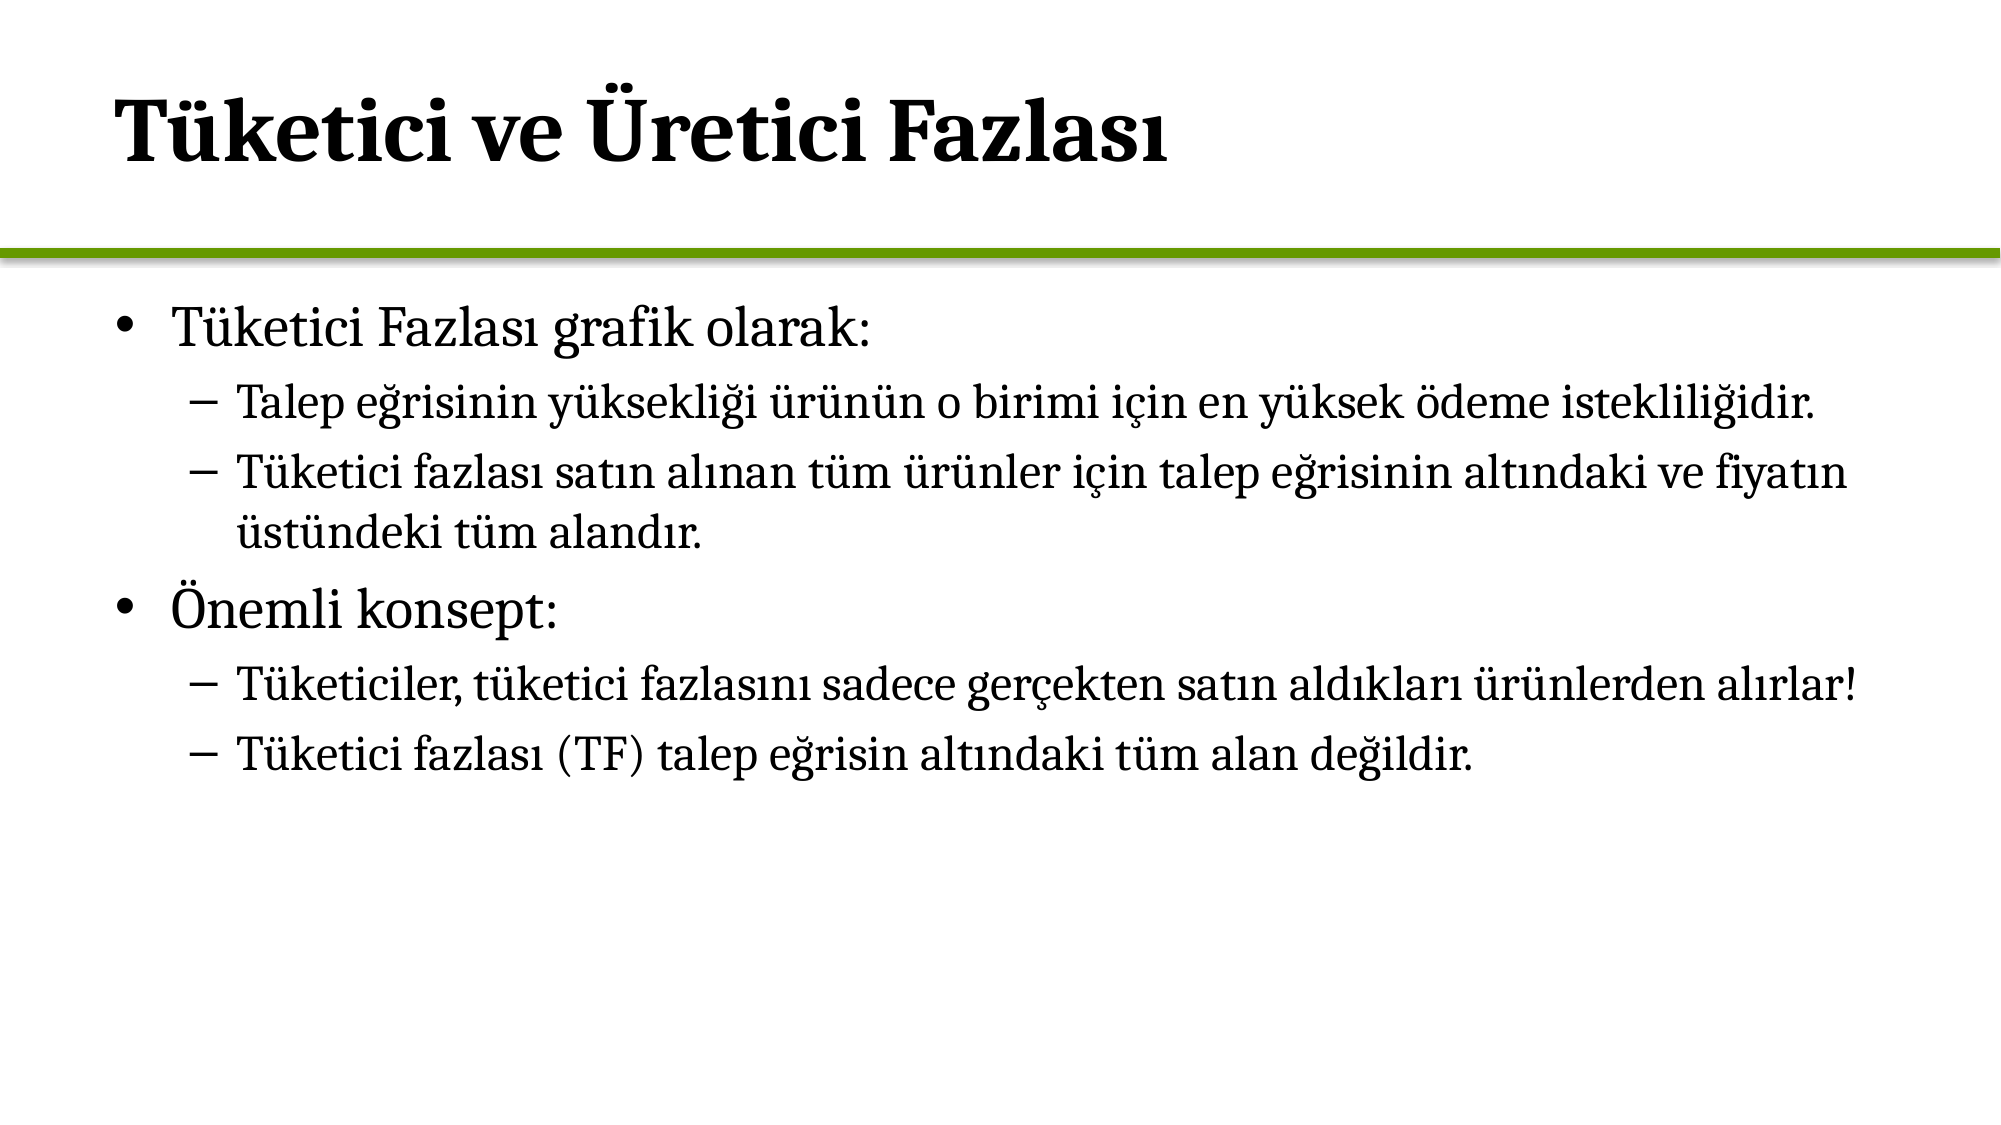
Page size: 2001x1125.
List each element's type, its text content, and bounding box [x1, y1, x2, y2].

list Tüketici Fazlası grafik olarak: Talep eğrisinin yüksekliği ürünün o birimi için en yüksek ödeme istekliliğidir. Tüketici fazlası satın alınan tüm ürünler için talep eğrisinin altındaki ve fiyatın üstündeki tüm alandır. Önemli konsept: Tüketiciler, tüketici fazlasını sadece gerçekten satın aldıkları ürünlerden alırlar! Tüketici fazlası (TF) talep eğrisin altındaki tüm alan değildir. [99, 281, 1900, 1085]
title Tüketici ve Üretici Fazlası [99, 0, 1900, 251]
